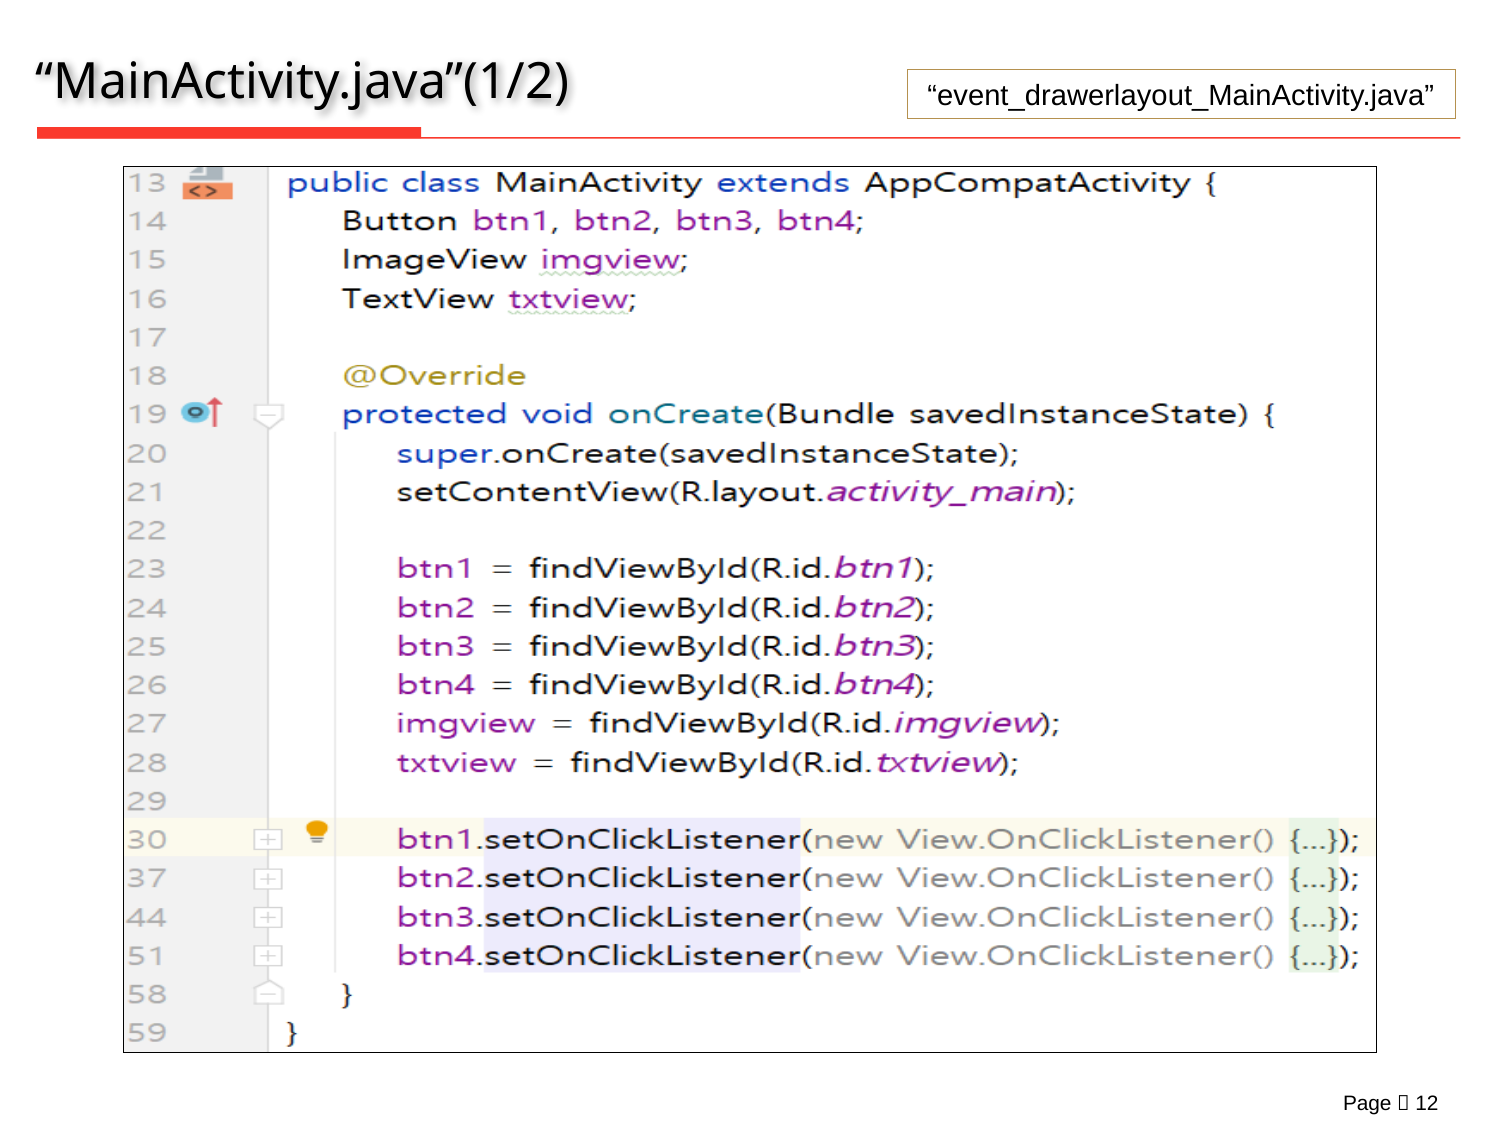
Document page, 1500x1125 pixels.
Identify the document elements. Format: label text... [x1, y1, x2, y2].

title “MainActivity.java”(1/2) [35, 47, 1434, 142]
text_box “event_drawerlayout_MainActivity.java” [907, 69, 1456, 119]
picture [123, 166, 1377, 1053]
